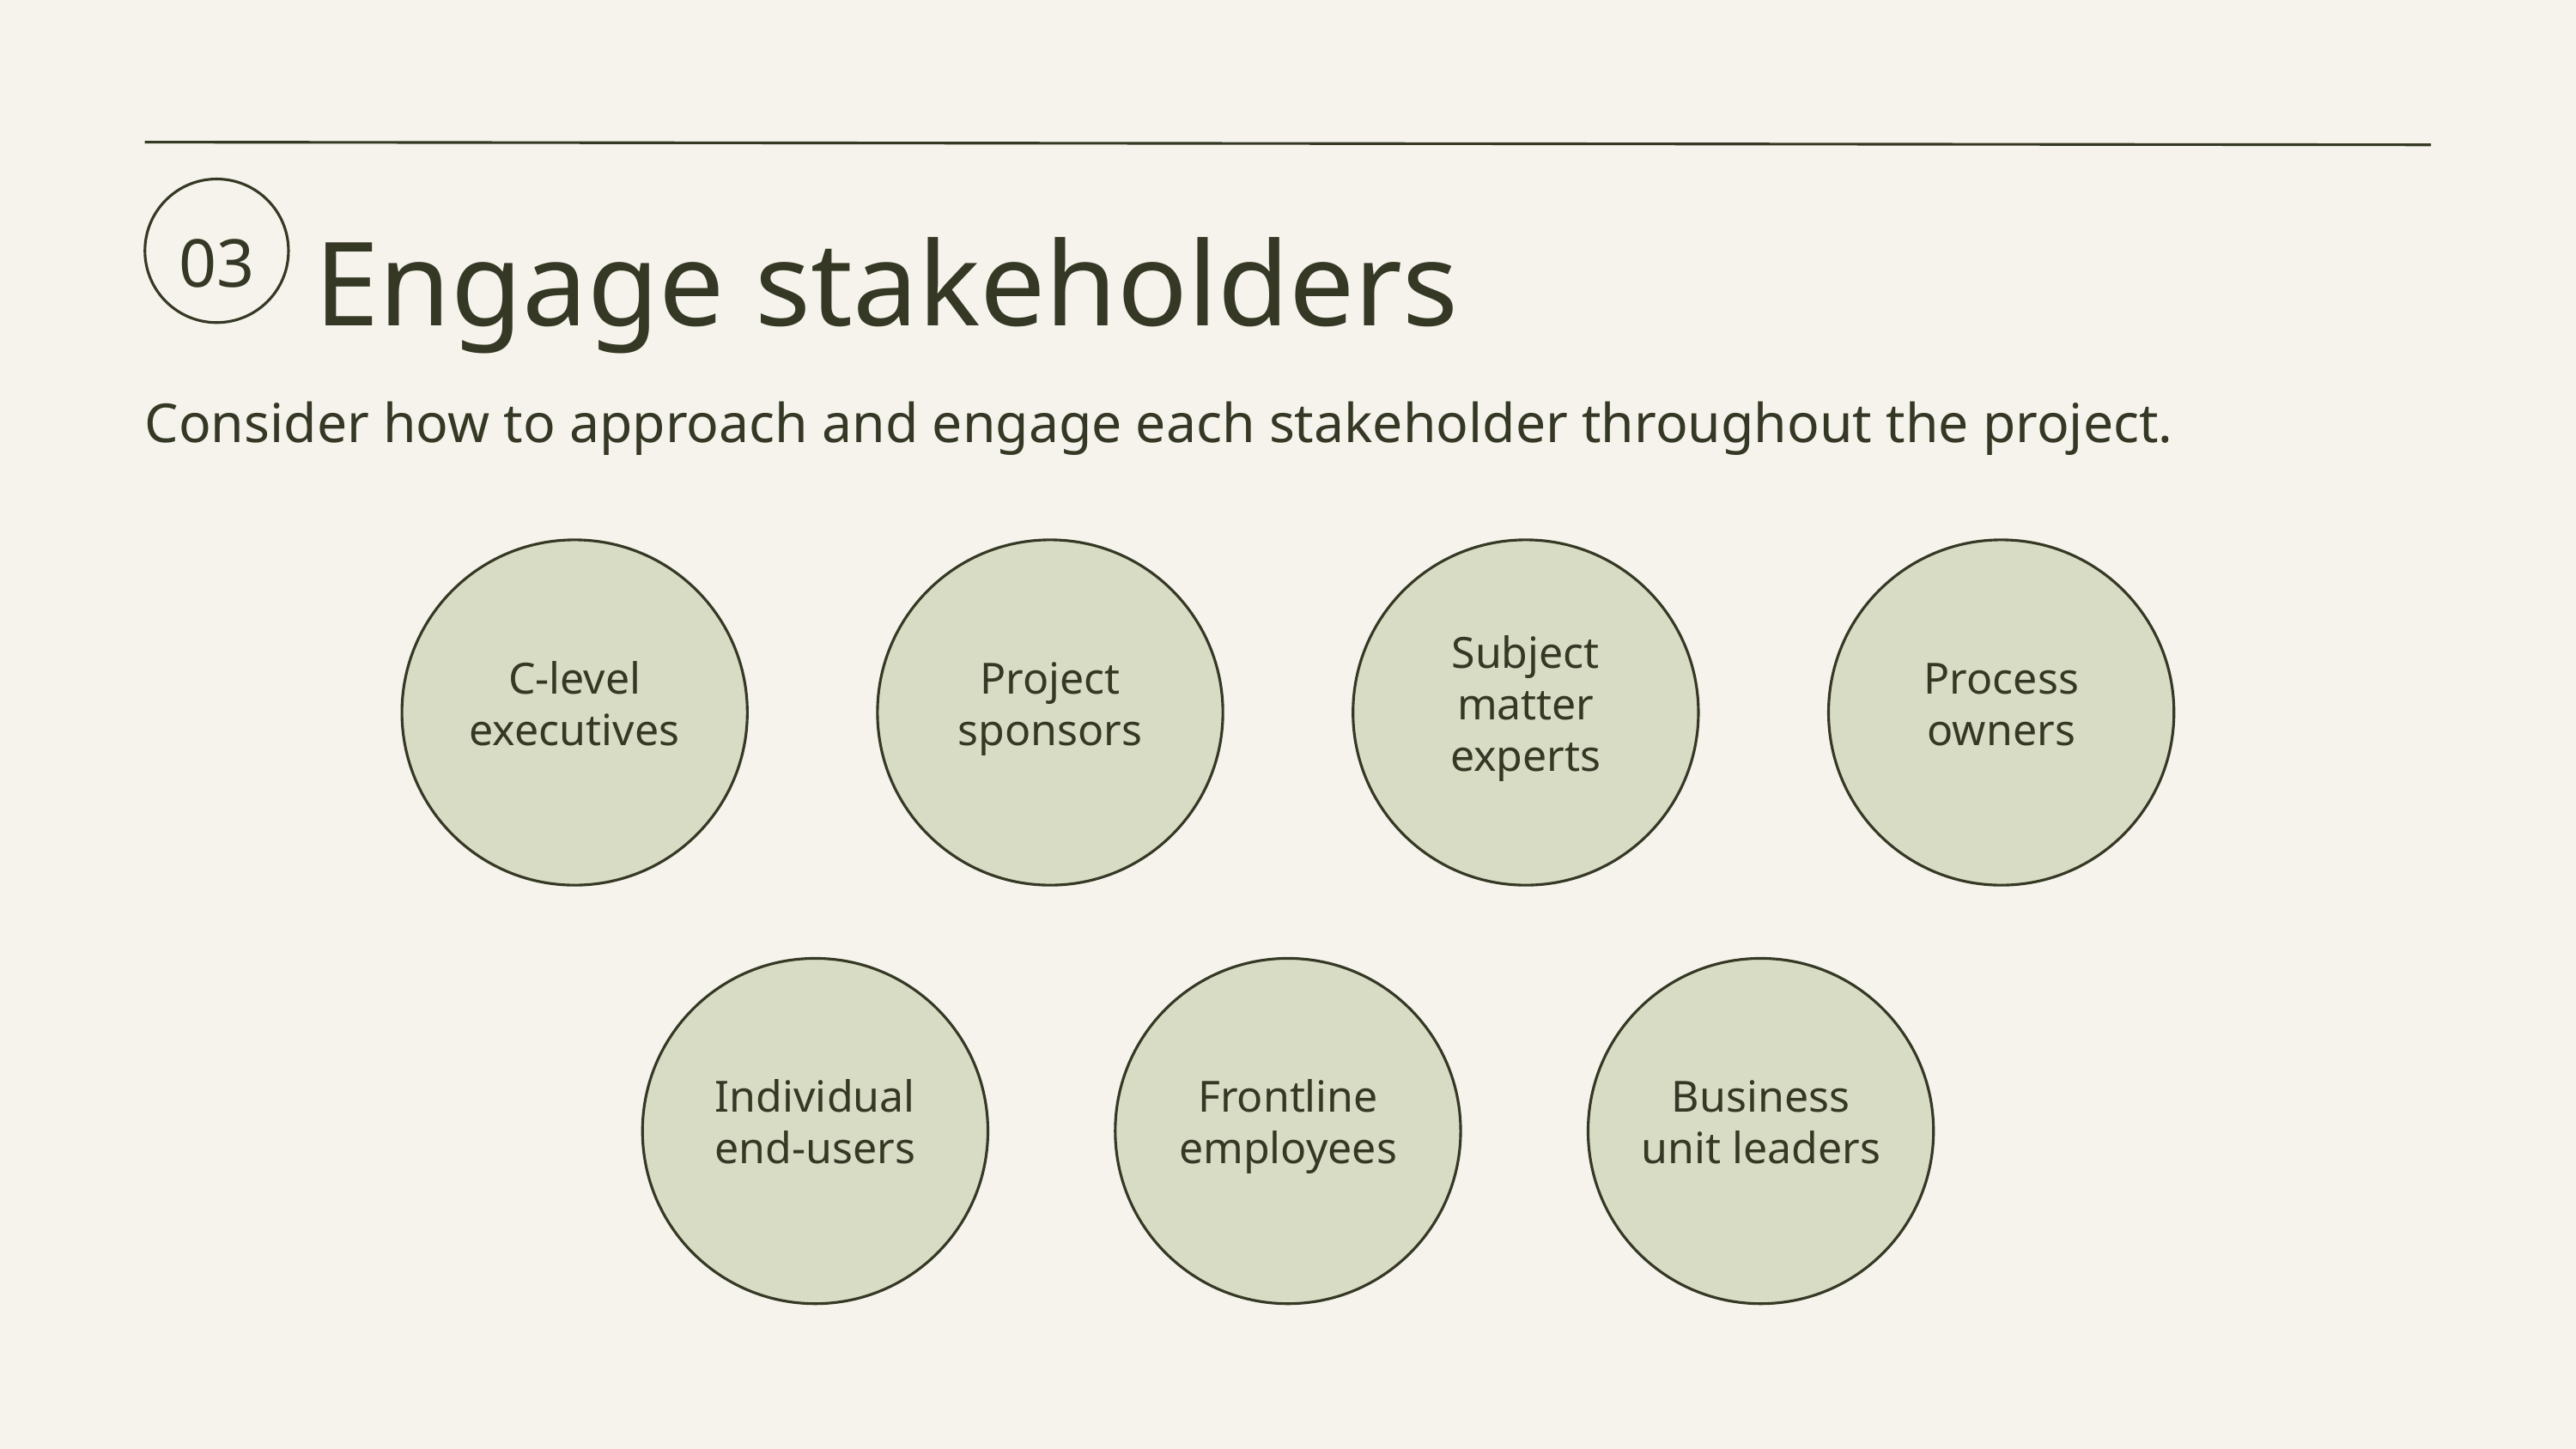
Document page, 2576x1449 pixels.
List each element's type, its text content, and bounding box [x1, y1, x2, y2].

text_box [877, 539, 1224, 886]
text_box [144, 179, 289, 323]
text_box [1828, 539, 2175, 886]
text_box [1588, 958, 1934, 1304]
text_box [401, 539, 748, 886]
text_box Consider how to approach and engage each stakeholder throughout the project. [144, 362, 2432, 453]
text_box Engage stakeholders [314, 181, 2432, 349]
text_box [1352, 539, 1699, 886]
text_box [1115, 958, 1461, 1304]
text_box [144, 142, 2432, 145]
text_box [641, 958, 988, 1304]
